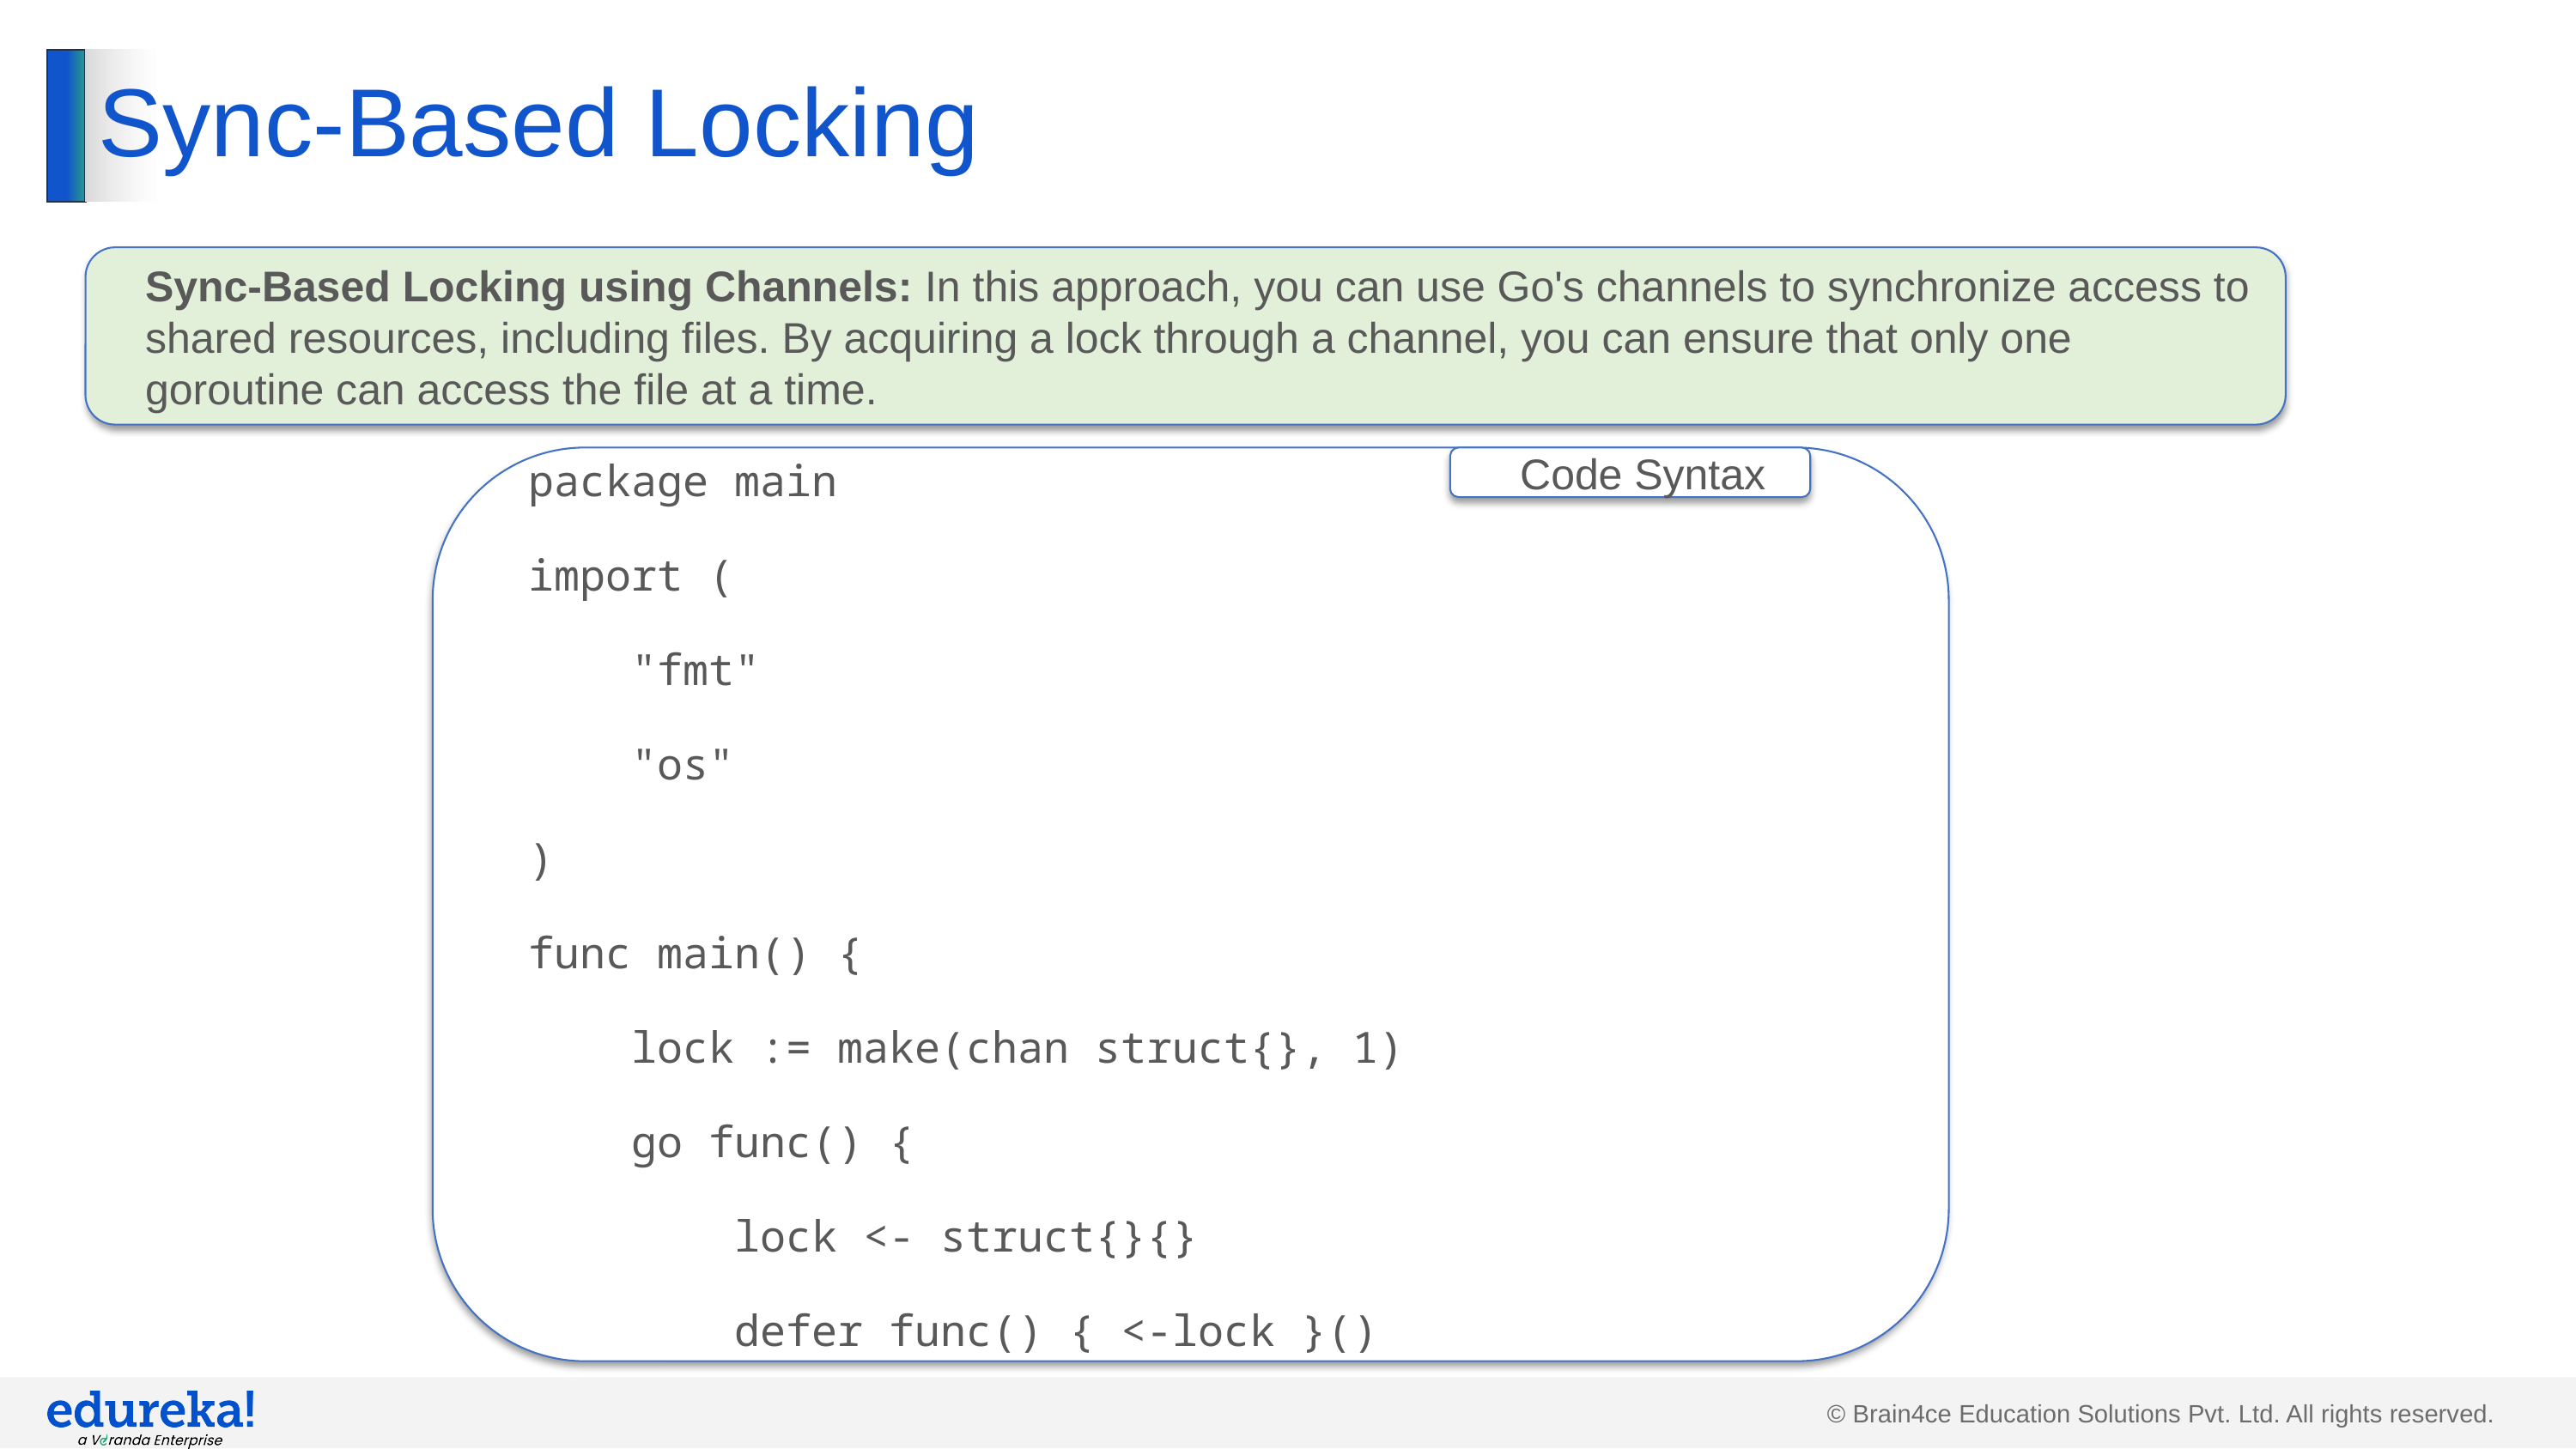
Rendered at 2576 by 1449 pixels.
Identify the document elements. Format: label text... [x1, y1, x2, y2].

text_box Code Syntax [1449, 447, 1811, 498]
title Sync-Based Locking [85, 49, 2491, 202]
text_box Sync-Based Locking using Channels: In this approach, you can use Go's channels to synchronize access to shared resources, including files. By acquiring a lock through a channel, you can ensure that only one goroutine can access the file at a time. [85, 247, 2286, 425]
text_box package main import ( "fmt" "os" ) func main() { lock := make(chan struct{}, 1) go func() { lock <- struct{}{} defer func() { <-lock }() [432, 447, 1949, 1361]
picture [47, 1391, 253, 1449]
